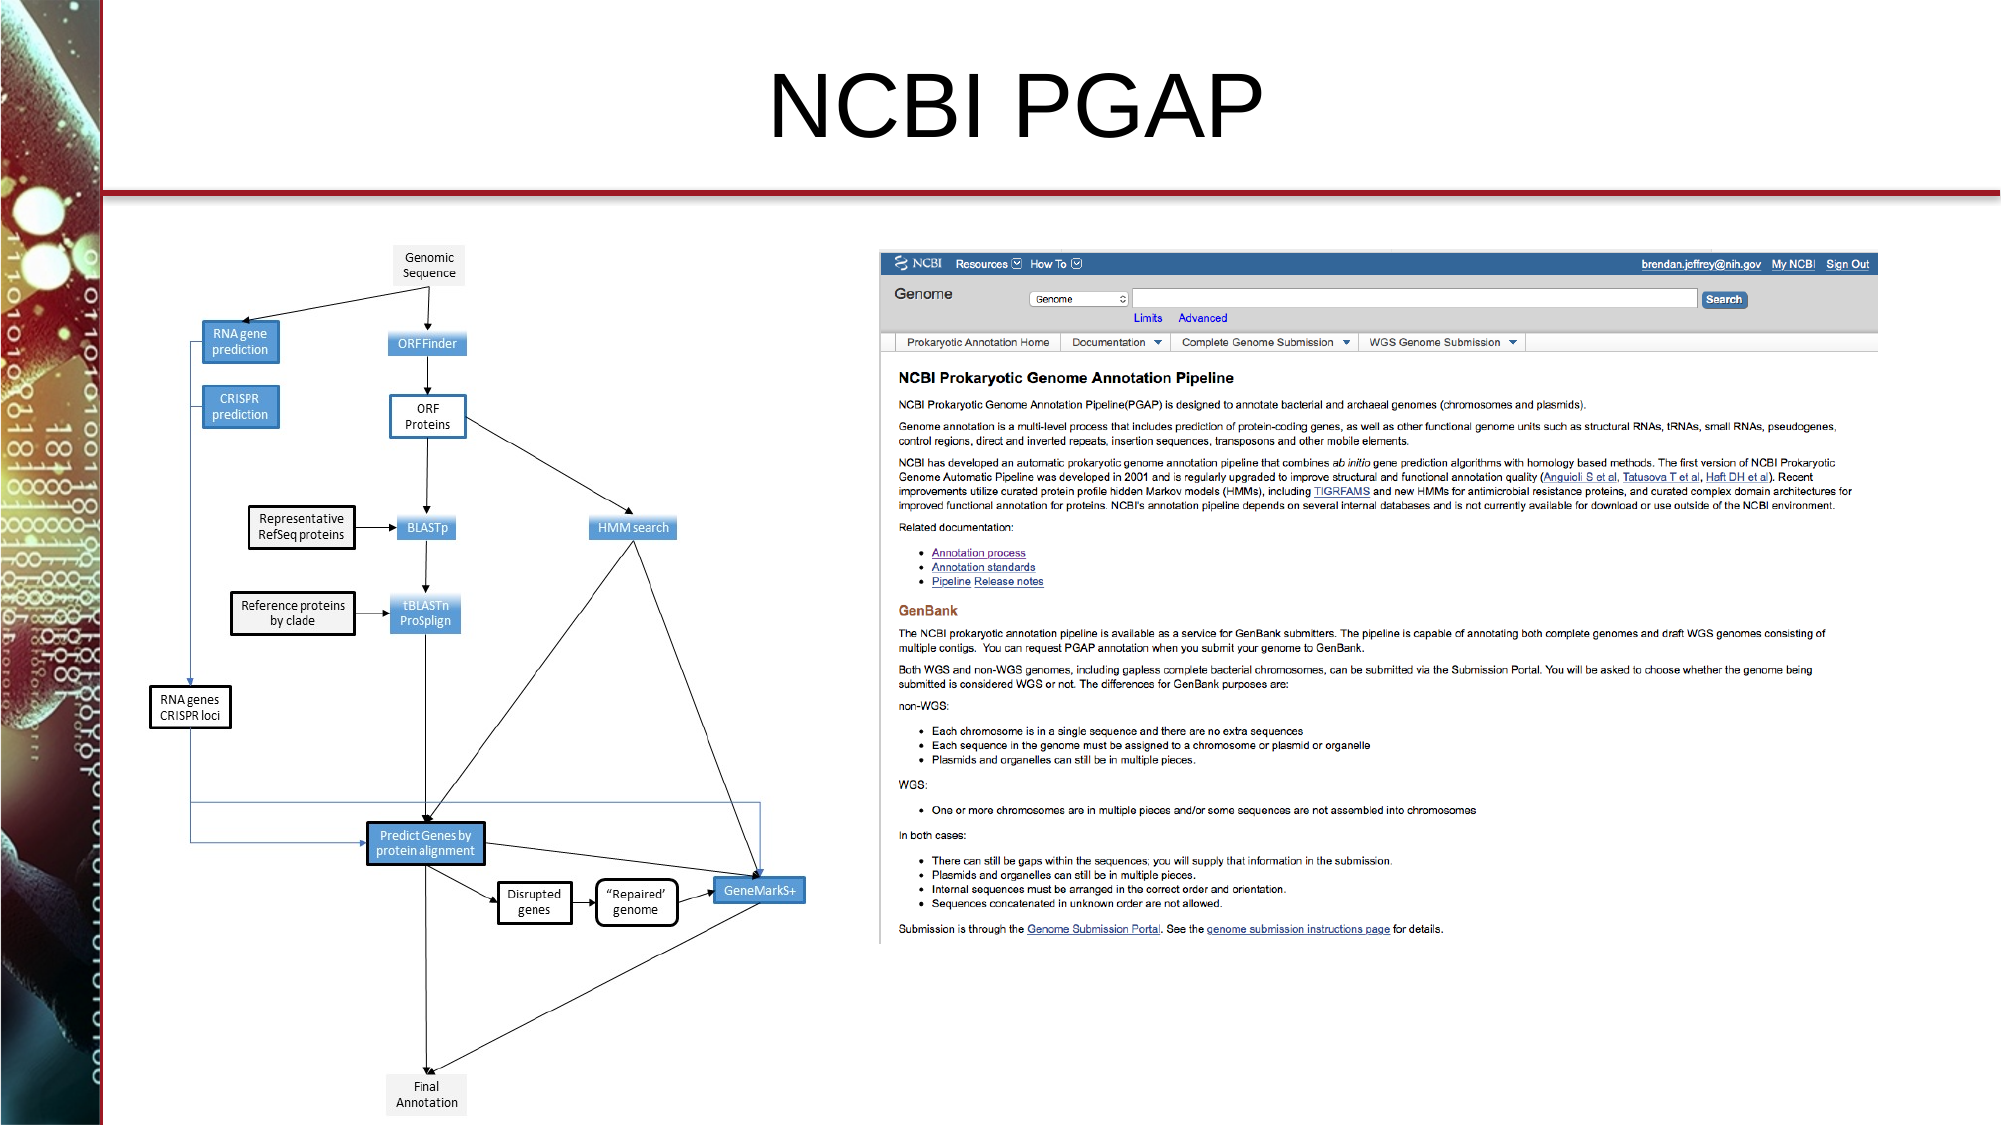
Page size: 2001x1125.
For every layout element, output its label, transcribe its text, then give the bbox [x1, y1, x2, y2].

picture [1, 1, 99, 1124]
picture [135, 215, 823, 1125]
title NCBI PGAP [135, 31, 1900, 171]
picture [879, 249, 1878, 944]
